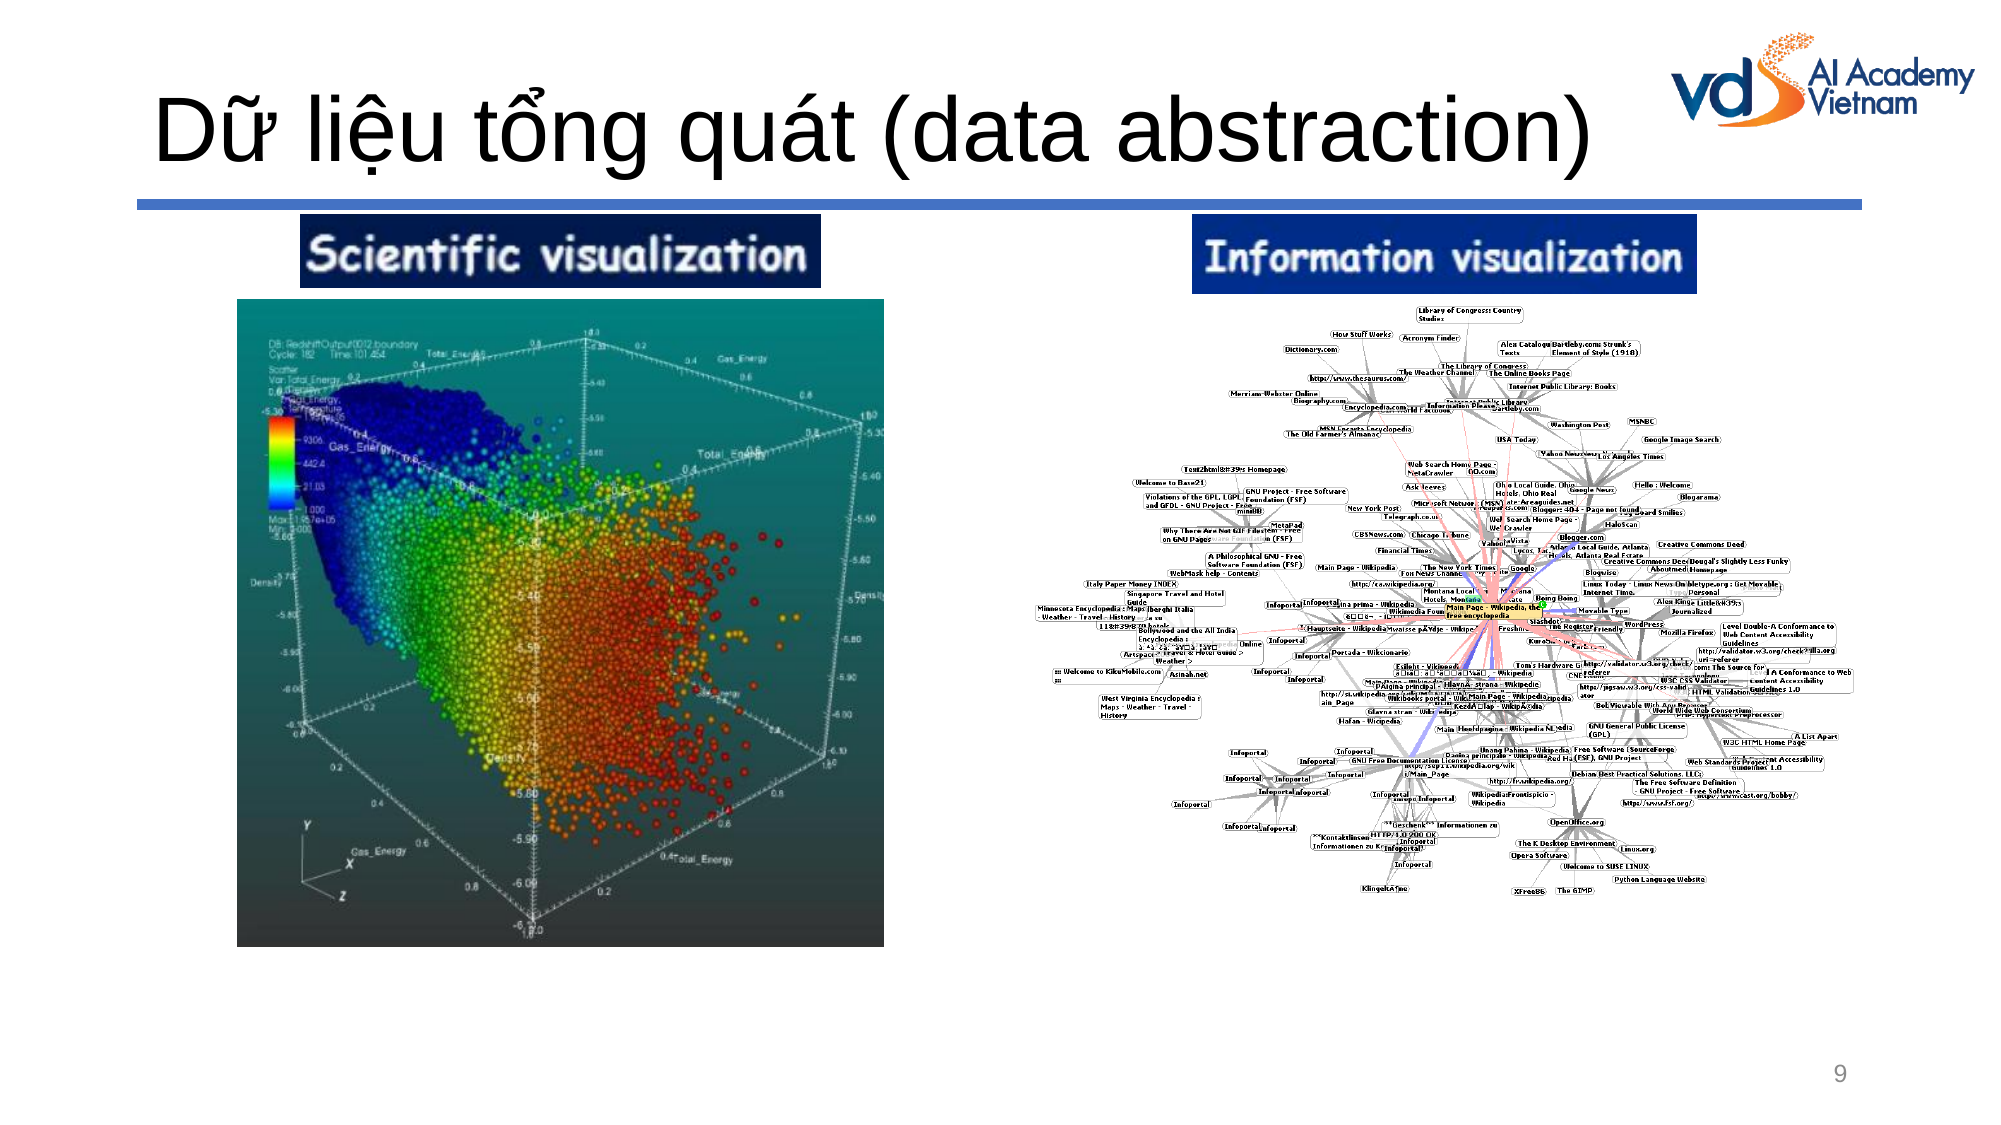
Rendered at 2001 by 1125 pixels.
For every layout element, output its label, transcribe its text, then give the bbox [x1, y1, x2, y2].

picture [1671, 32, 1975, 127]
title Dữ liệu tổng quát (data abstraction) [137, 59, 1863, 204]
picture [1192, 214, 1697, 294]
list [237, 299, 884, 947]
picture [1026, 299, 1863, 902]
slide_number 9 [1412, 1042, 1863, 1103]
picture [300, 214, 821, 288]
